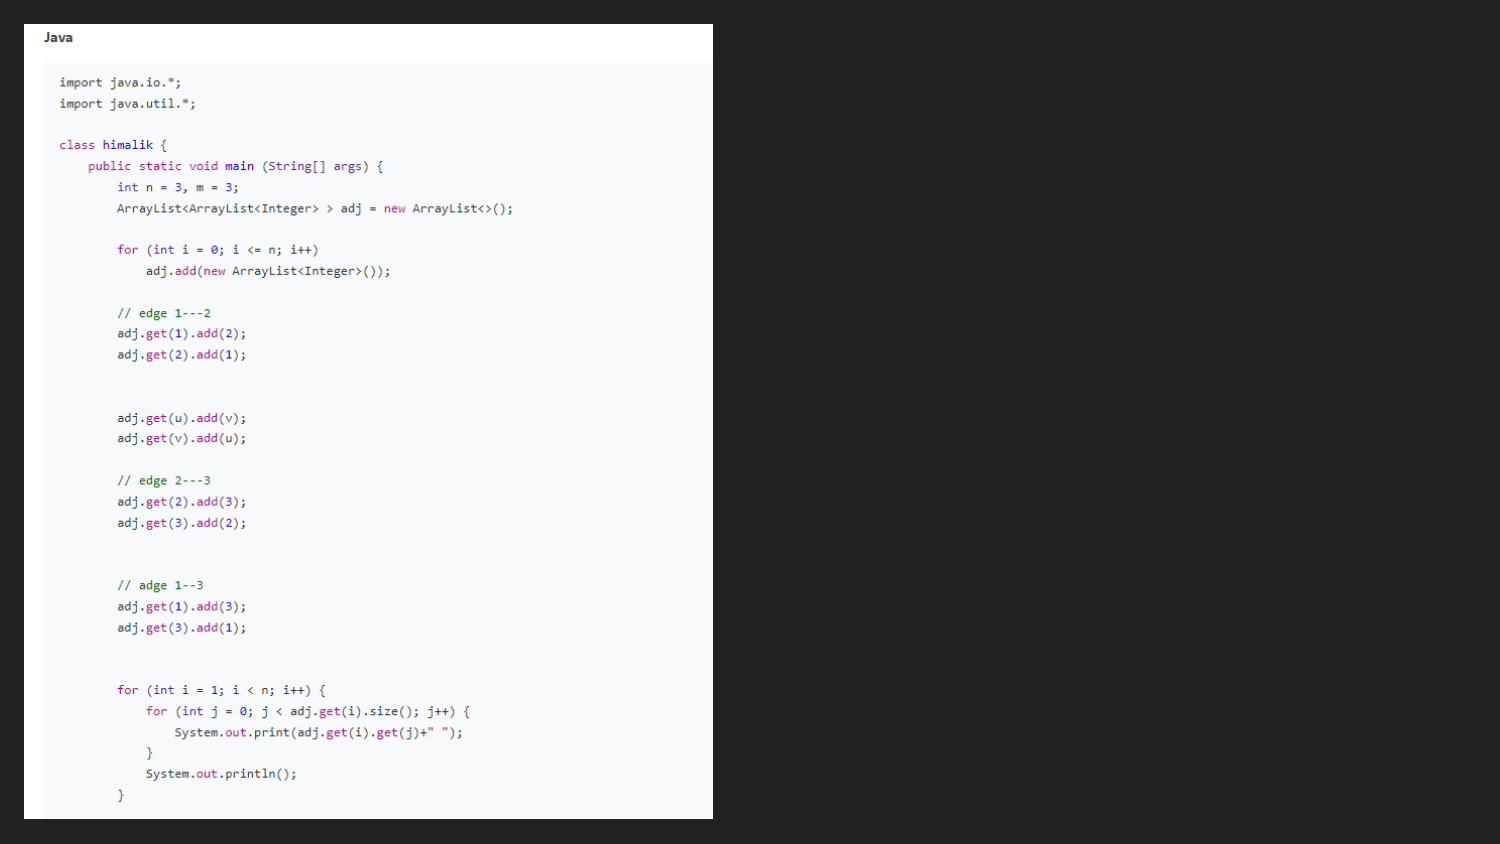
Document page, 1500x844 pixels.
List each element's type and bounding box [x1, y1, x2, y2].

picture [24, 24, 713, 819]
